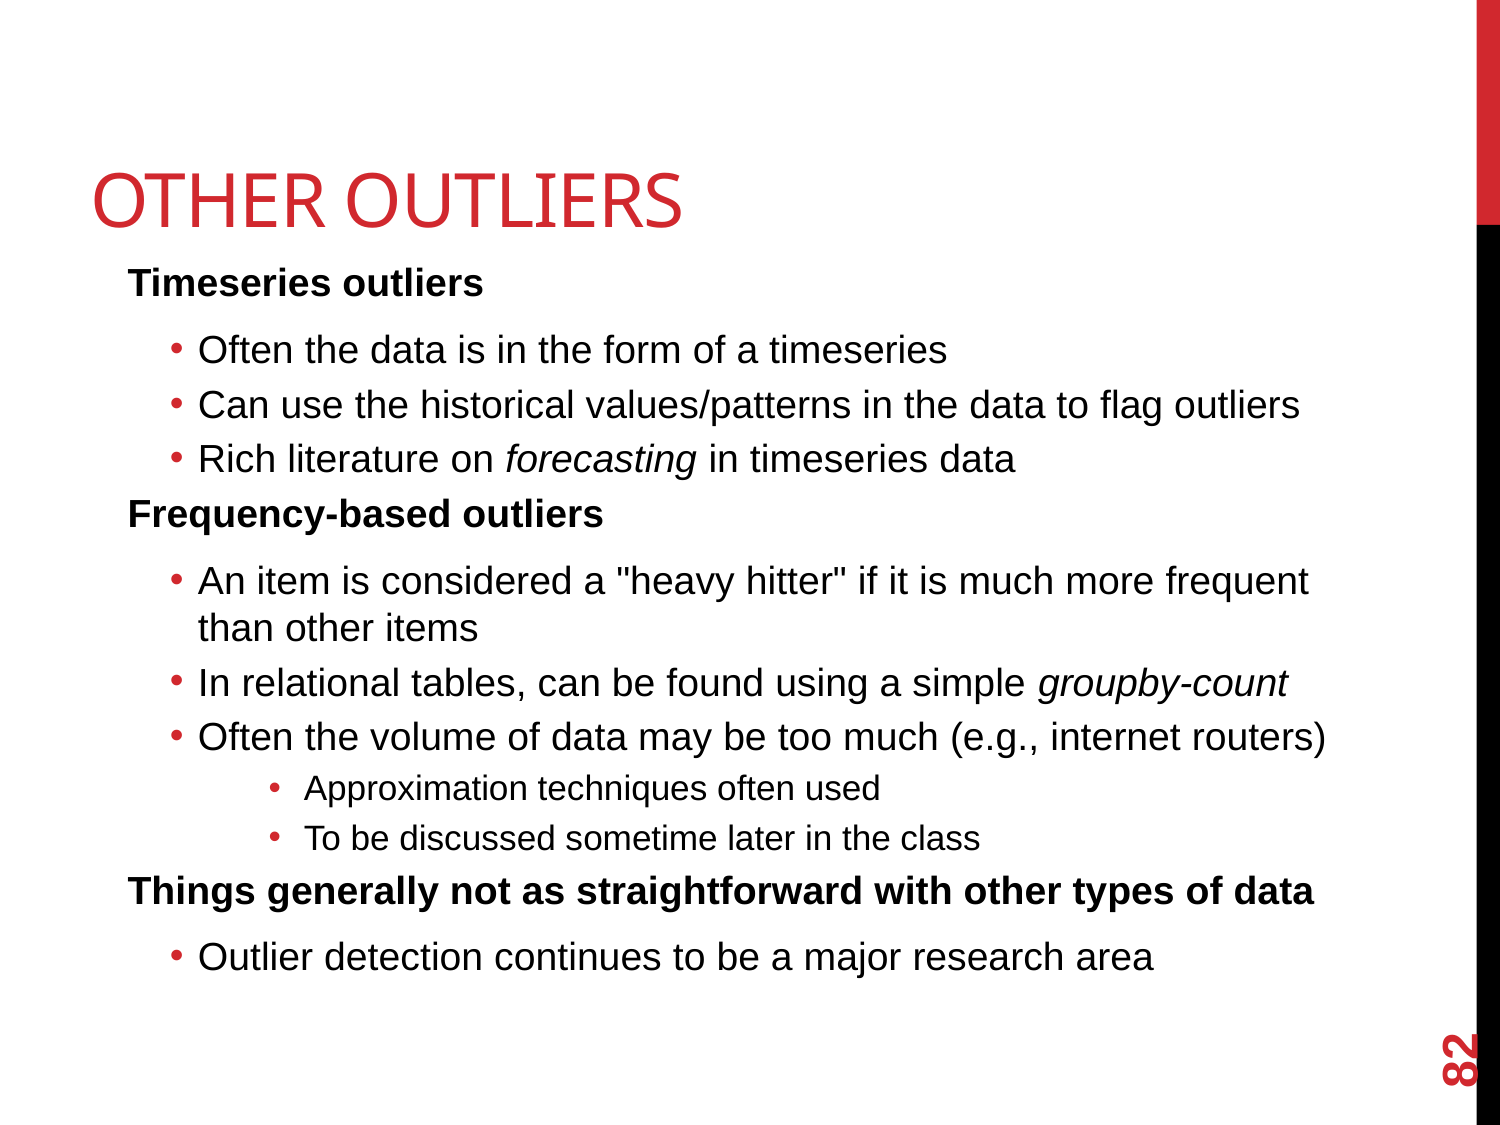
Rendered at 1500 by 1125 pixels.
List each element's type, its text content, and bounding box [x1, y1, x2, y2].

slide_number 82 [1427, 887, 1488, 1104]
title Other outliers [75, 25, 1247, 250]
list Timeseries outliers Often the data is in the form of a timeseries Can use the historical values/patterns in the data to flag outliers Rich literature on forecasting in timeseries data Frequency-based outliers An item is considered a "heavy hitter" if it is much more frequent than other items In relational tables, can be found using a simple groupby-count Often the volume of data may be too much (e.g., internet routers) Approximation techniques often used To be discussed sometime later in the class Things generally not as straightforward with other types of data Outlier detection continues to be a major research area [112, 250, 1392, 1089]
